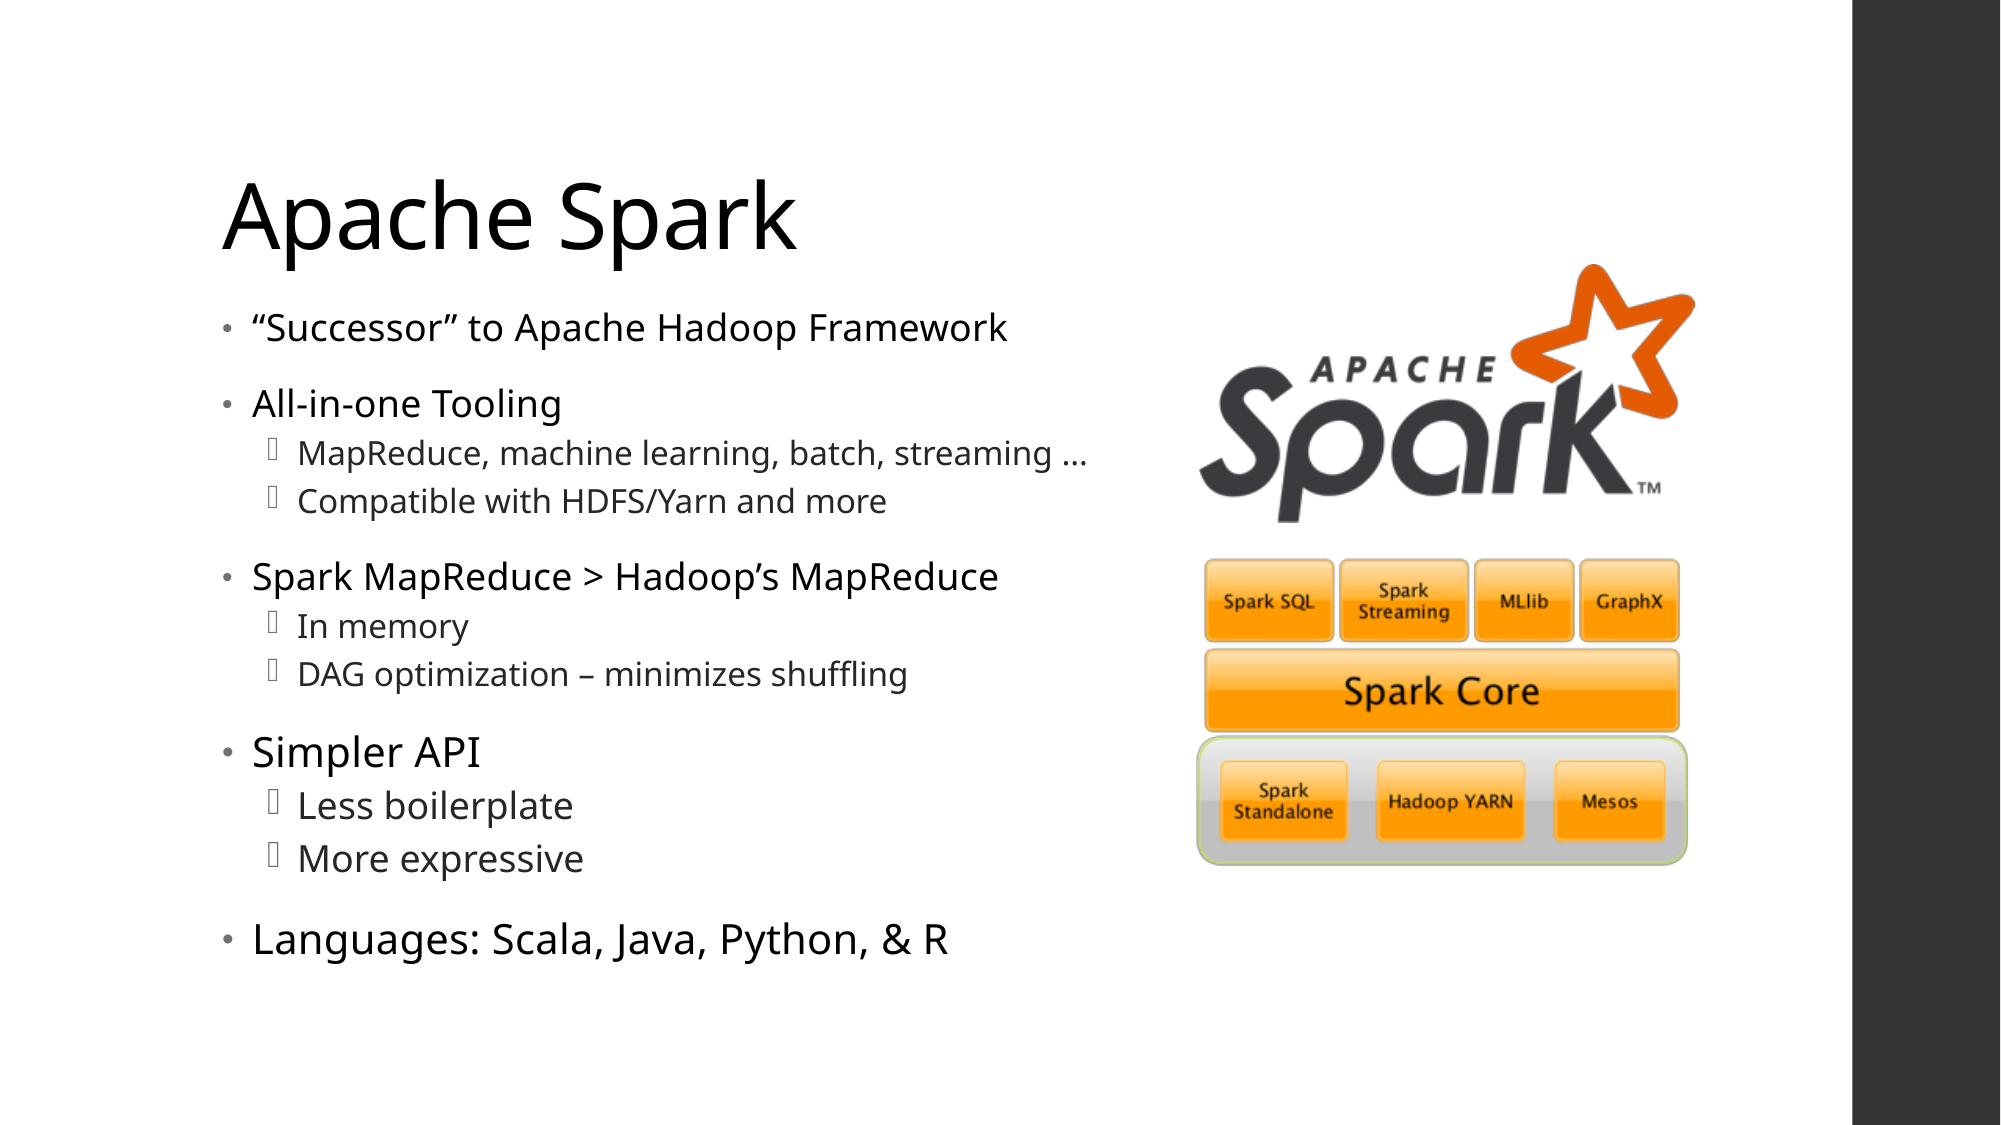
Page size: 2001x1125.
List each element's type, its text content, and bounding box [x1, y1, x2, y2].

picture [1182, 544, 1702, 880]
title Apache Spark [206, 60, 1797, 278]
list “Successor” to Apache Hadoop Framework All-in-one Tooling MapReduce, machine learning, batch, streaming … Compatible with HDFS/Yarn and more Spark MapReduce > Hadoop’s MapReduce In memory DAG optimization – minimizes shuffling Simpler API Less boilerplate More expressive Languages: Scala, Java, Python, & R [206, 299, 1617, 1014]
picture [1199, 264, 1695, 523]
